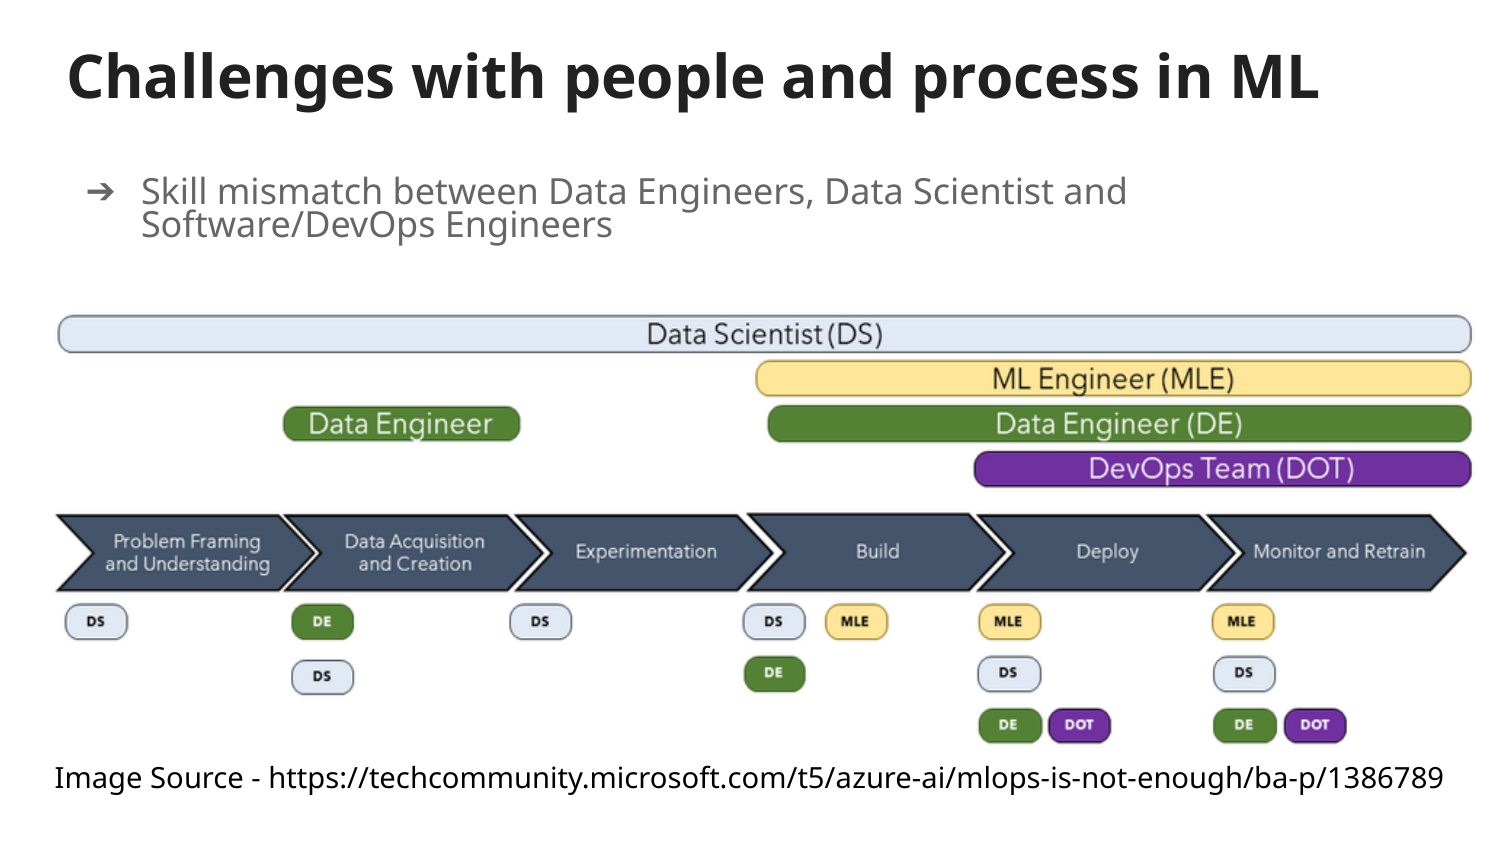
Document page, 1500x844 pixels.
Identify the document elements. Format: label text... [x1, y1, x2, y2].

title Challenges with people and process in ML [51, 23, 1449, 155]
list Skill mismatch between Data Engineers, Data Scientist and Software/DevOps Engineers [51, 164, 1449, 290]
text_box Image Source - https://techcommunity.microsoft.com/t5/azure-ai/mlops-is-not-enough/ba-p/1386789 [39, 744, 1490, 810]
picture [24, 292, 1476, 752]
